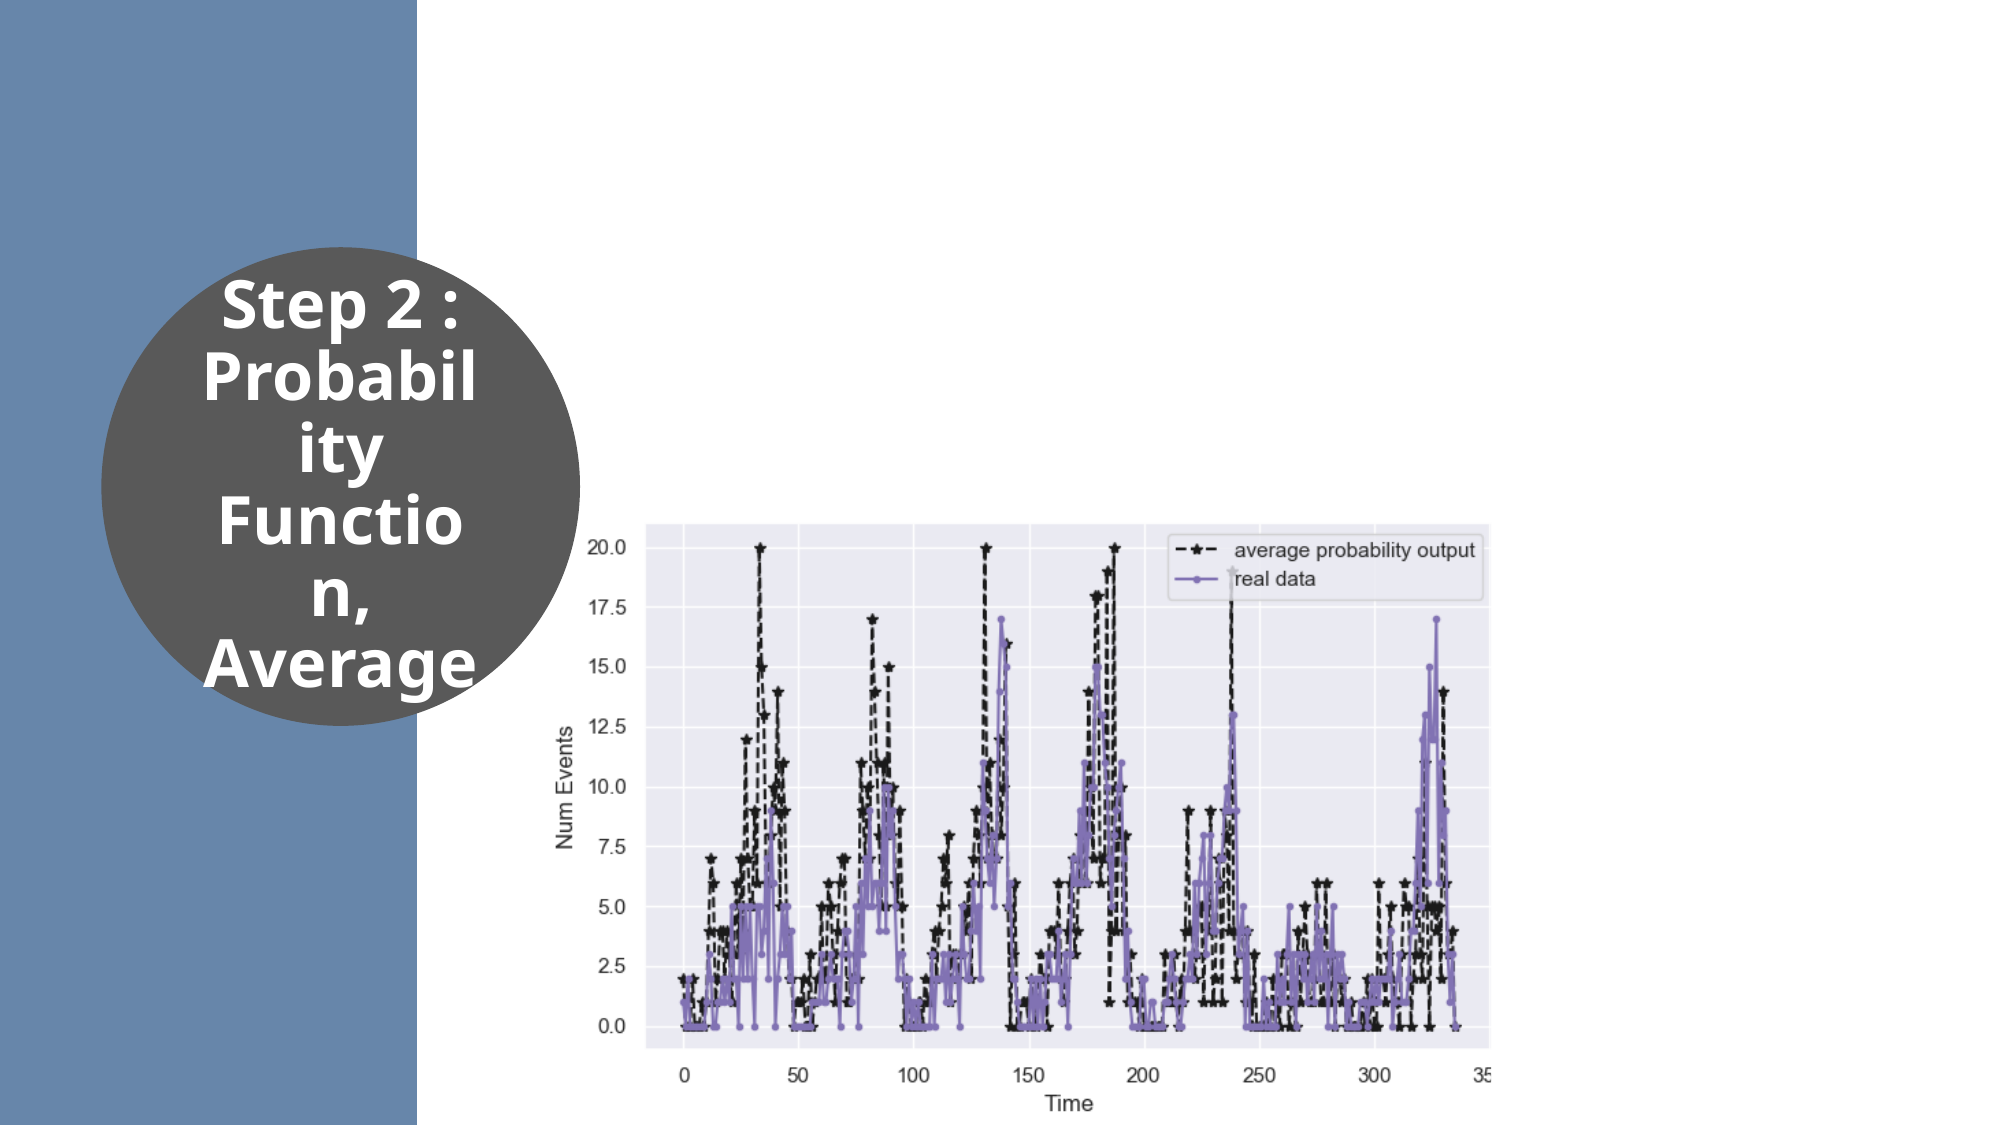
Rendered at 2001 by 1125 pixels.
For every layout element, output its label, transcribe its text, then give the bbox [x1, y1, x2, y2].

text_box [0, 0, 418, 1125]
picture [508, 441, 1492, 1125]
text_box Step 2 : Probability Function, Average [115, 261, 562, 712]
